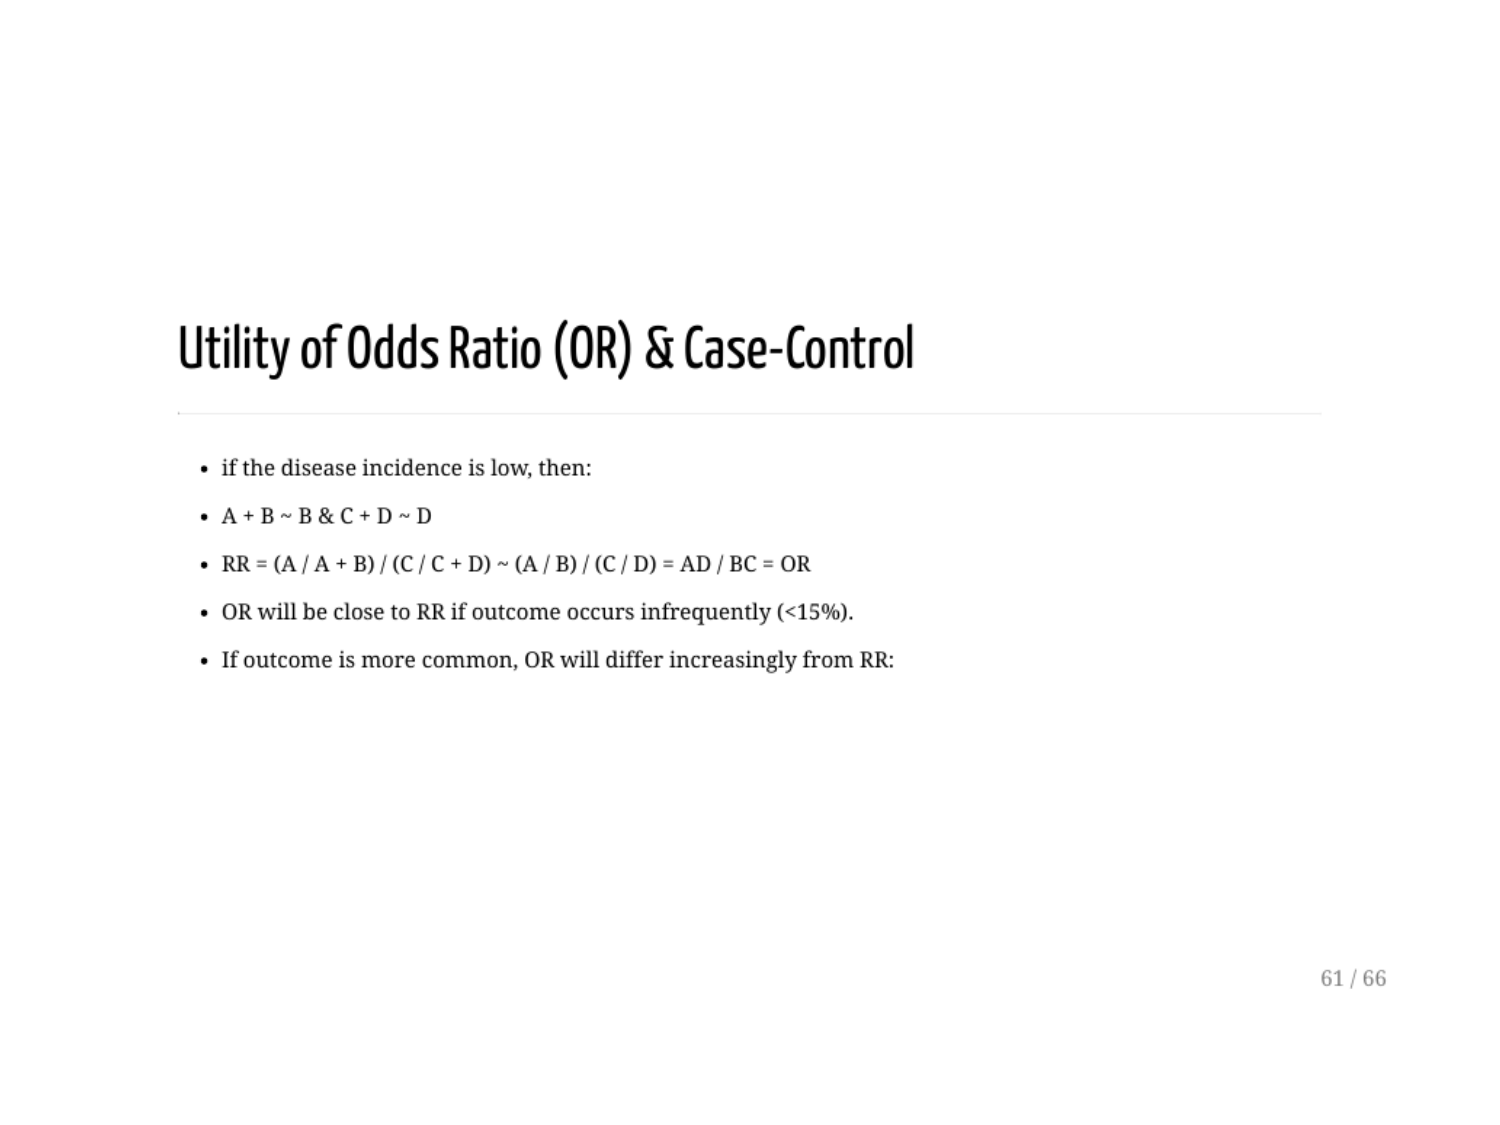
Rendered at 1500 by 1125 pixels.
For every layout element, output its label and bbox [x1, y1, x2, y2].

picture [91, 262, 1409, 1005]
